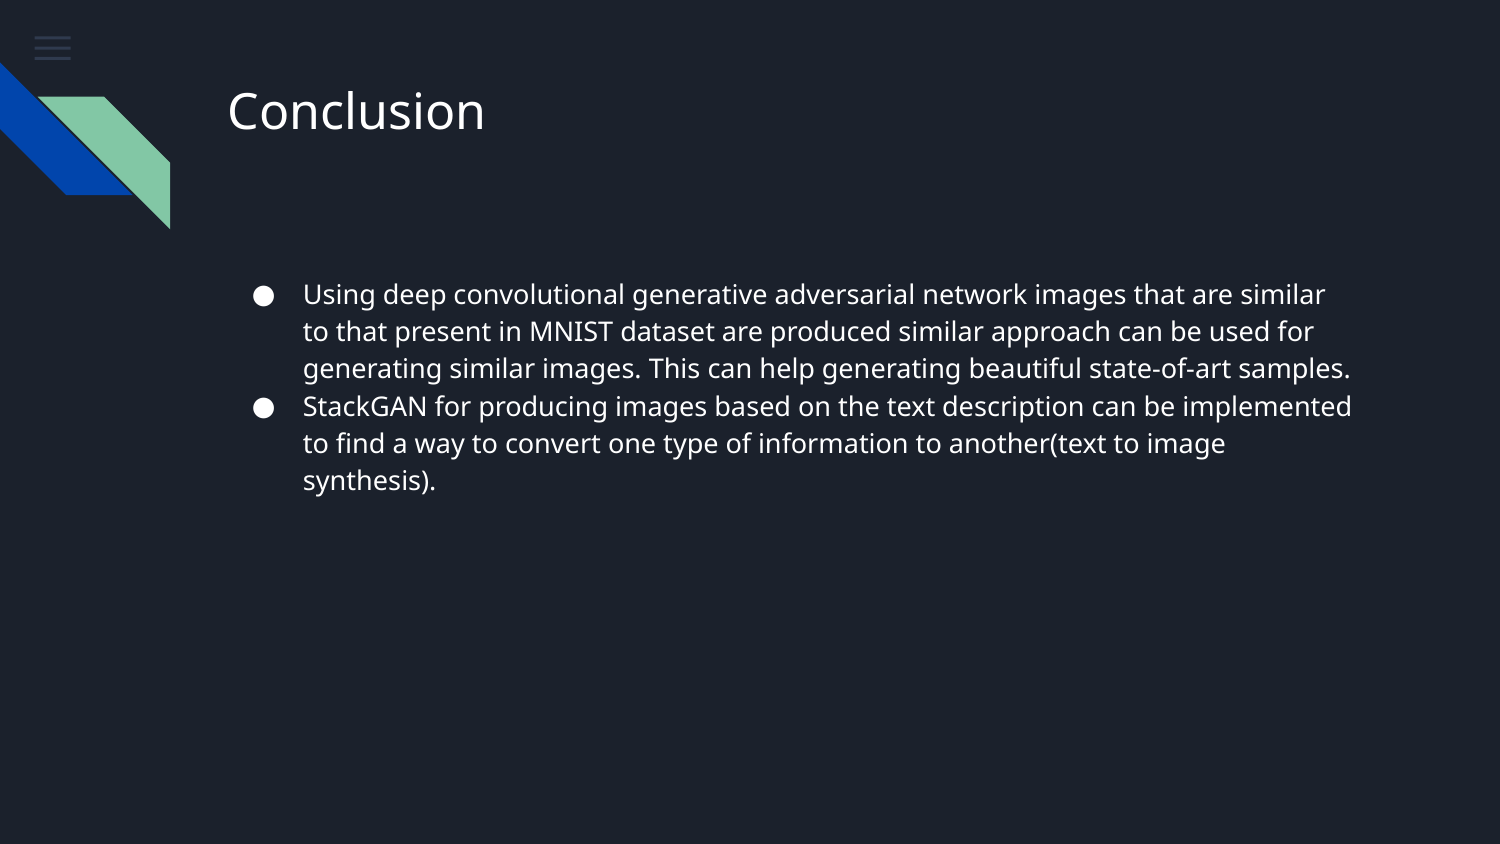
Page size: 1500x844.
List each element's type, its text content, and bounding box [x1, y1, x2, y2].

title Conclusion [212, 64, 1368, 215]
list Using deep convolutional generative adversarial network images that are similar to that present in MNIST dataset are produced similar approach can be used for generating similar images. This can help generating beautiful state-of-art samples. StackGAN for producing images based on the text description can be implemented to find a way to convert one type of information to another(text to image synthesis). [212, 257, 1368, 735]
